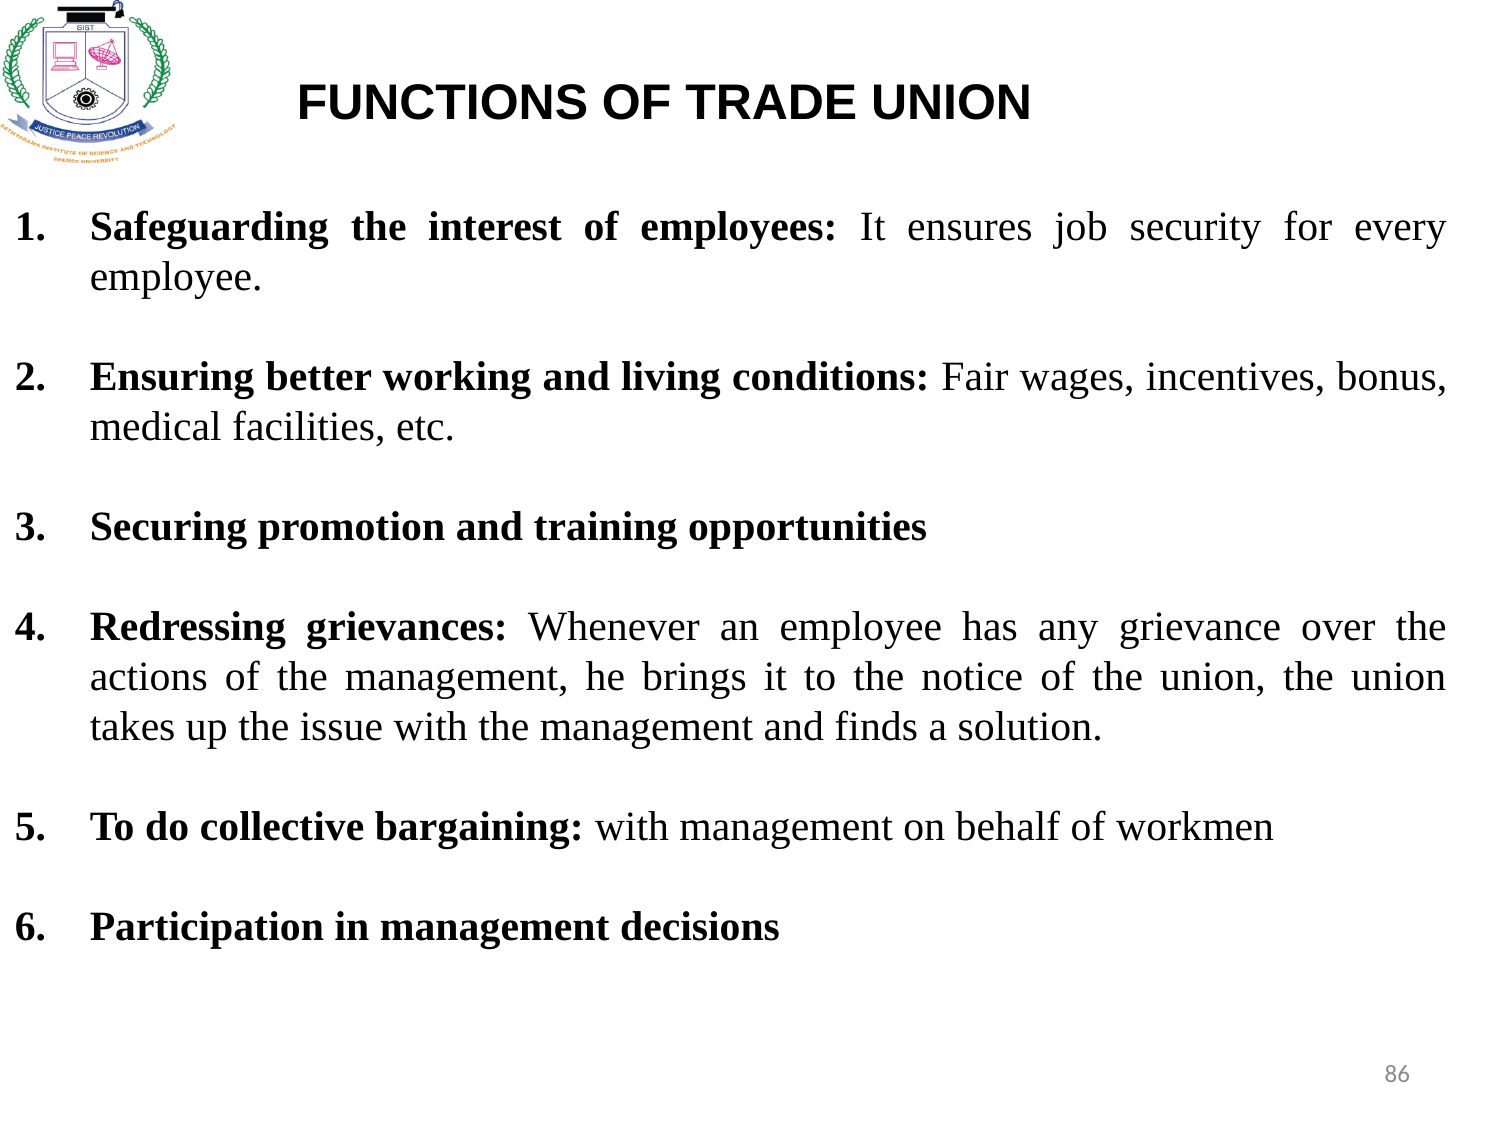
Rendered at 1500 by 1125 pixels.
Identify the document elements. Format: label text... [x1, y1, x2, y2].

slide_number 86 [1074, 1042, 1425, 1103]
text_box FUNCTIONS OF TRADE UNION [282, 62, 1048, 138]
picture [0, 0, 175, 163]
text_box Safeguarding the interest of employees: It ensures job security for every employee. Ensuring better working and living conditions: Fair wages, incentives, bonus, medical facilities, etc. Securing promotion and training opportunities Redressing grievances: Whenever an employee has any grievance over the actions of the management, he brings it to the notice of the union, the union takes up the issue with the management and finds a solution. To do collective bargaining: with management on behalf of workmen Participation in management decisions [0, 191, 1463, 957]
